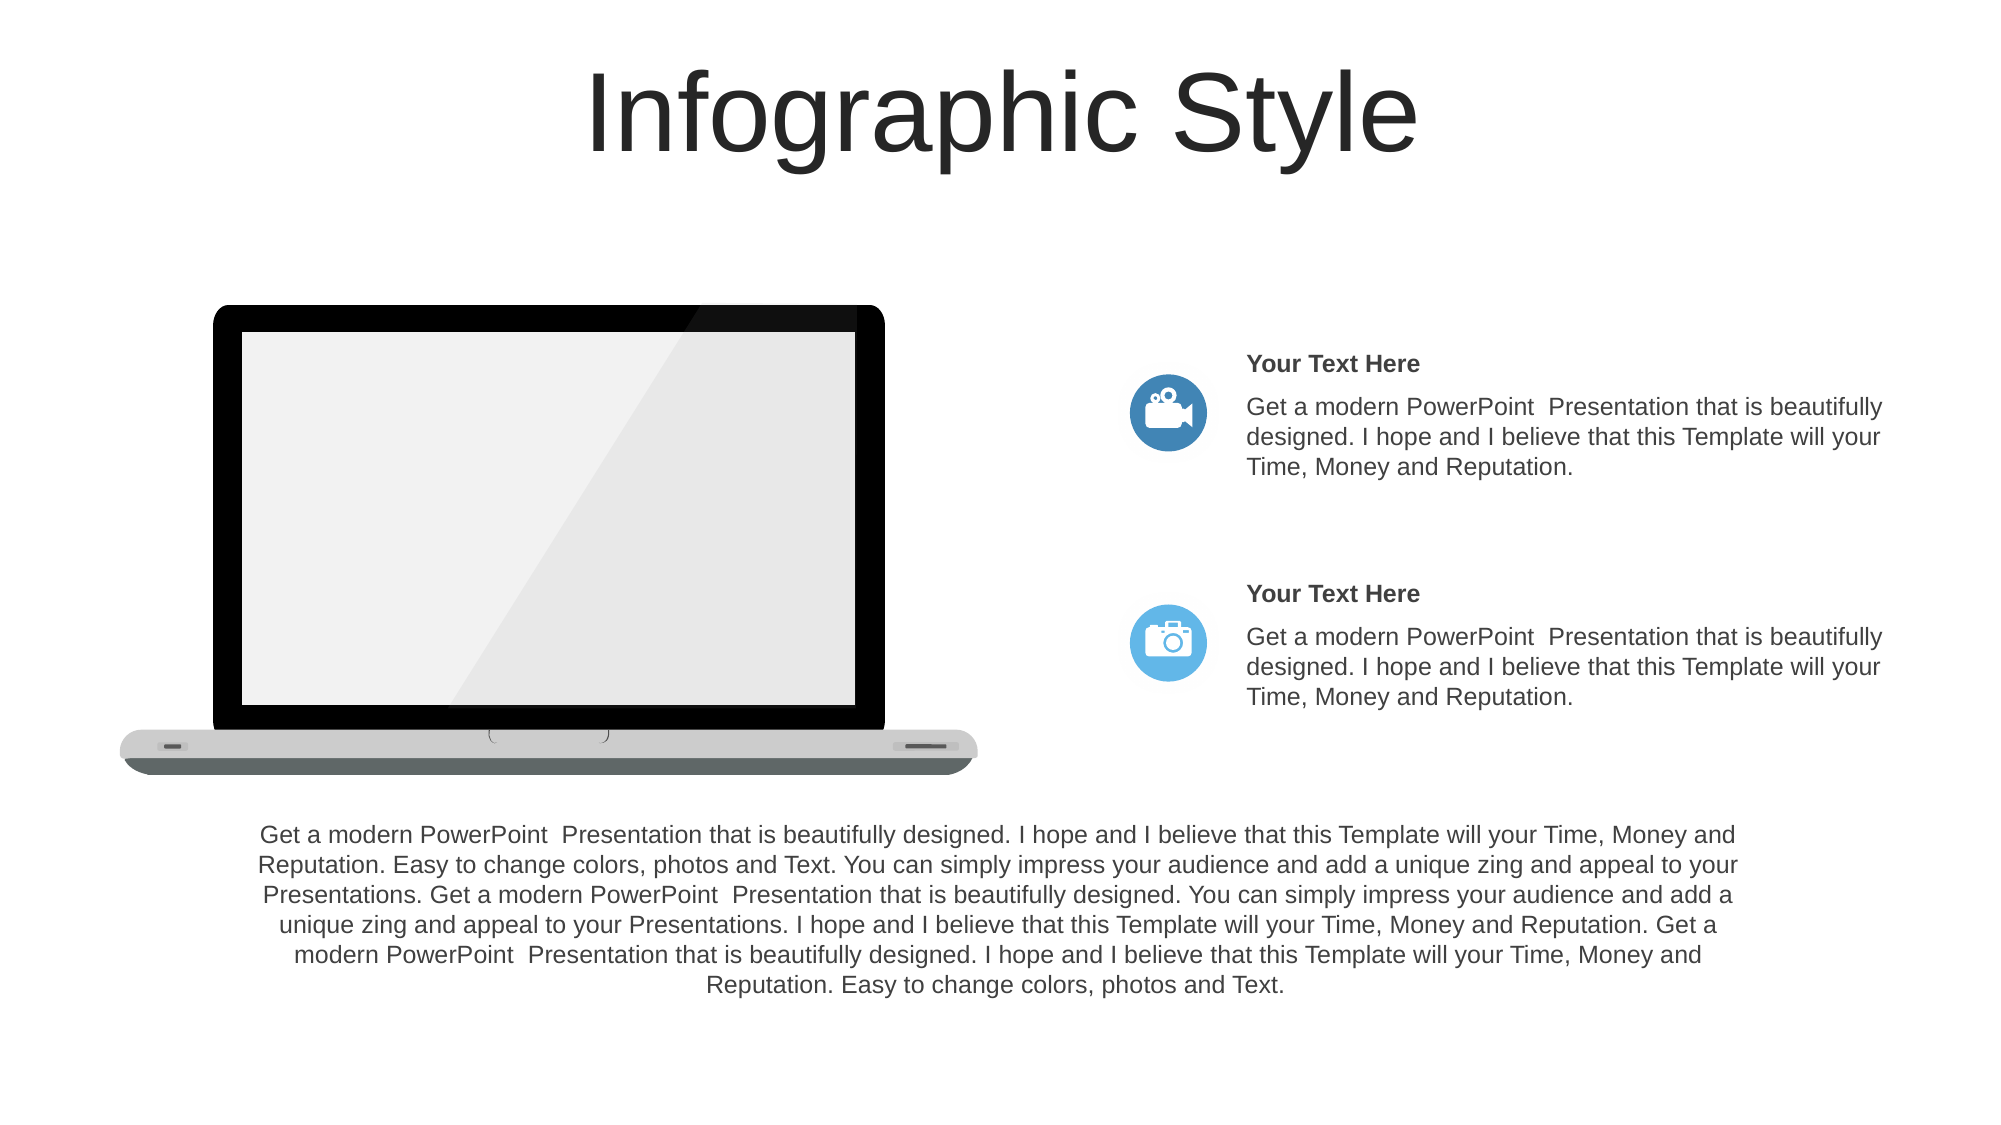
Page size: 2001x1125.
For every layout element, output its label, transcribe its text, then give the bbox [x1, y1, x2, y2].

list Infographic Style [53, 55, 1952, 175]
text_box [1144, 386, 1194, 430]
text_box Get a modern PowerPoint Presentation that is beautifully designed. I hope and I believe that this Template will your Time, Money and Reputation. Easy to change colors, photos and Text. You can simply impress your audience and add a unique zing and appeal to your Presentations. Get a modern PowerPoint Presentation that is beautifully designed. You can simply impress your audience and add a unique zing and appeal to your Presentations. I hope and I believe that this Template will your Time, Money and Reputation. Get a modern PowerPoint Presentation that is beautifully designed. I hope and I believe that this Template will your Time, Money and Reputation. Easy to change colors, photos and Text. [238, 811, 1762, 1006]
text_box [1231, 569, 1904, 720]
text_box [1144, 619, 1193, 658]
picture [238, 324, 870, 705]
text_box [1231, 339, 1904, 490]
text_box [1128, 603, 1209, 683]
text_box [1128, 373, 1209, 453]
